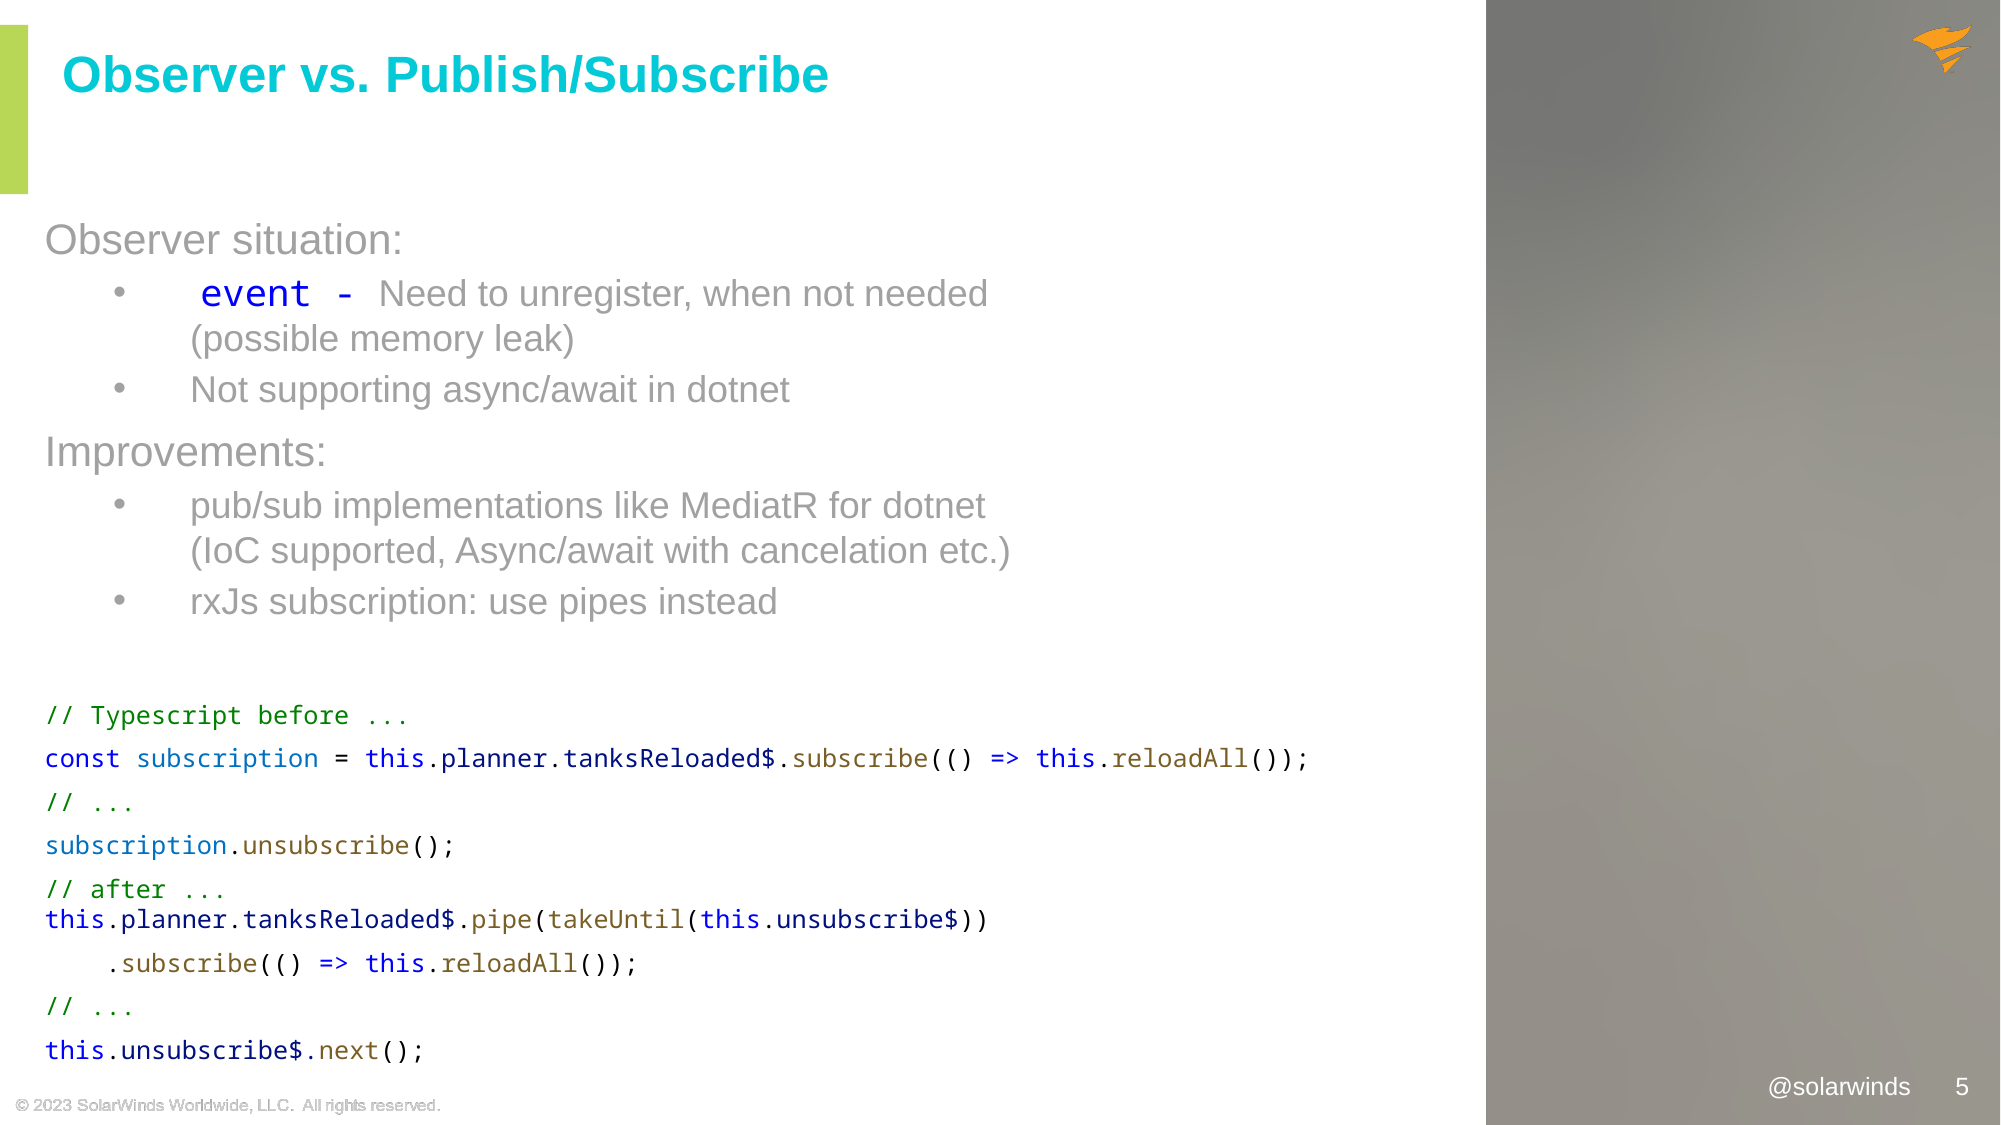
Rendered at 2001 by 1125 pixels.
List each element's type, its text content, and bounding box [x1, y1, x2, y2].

list Observer situation: event - Need to unregister, when not needed (possible memory leak) Not supporting async/await in dotnet Improvements: pub/sub implementations like MediatR for dotnet (IoC supported, Async/await with cancelation etc.) rxJs subscription: use pipes instead // Typescript before ... const subscription = this.planner.tanksReloaded$.subscribe(() => this.reloadAll()); // ... subscription.unsubscribe(); // after ... this.planner.tanksReloaded$.pipe(takeUntil(this.unsubscribe$)) .subscribe(() => this.reloadAll()); // ... this.unsubscribe$.next(); [29, 204, 1927, 1085]
picture [0, 1086, 931, 1125]
title Observer vs. Publish/Subscribe [47, 40, 1912, 111]
